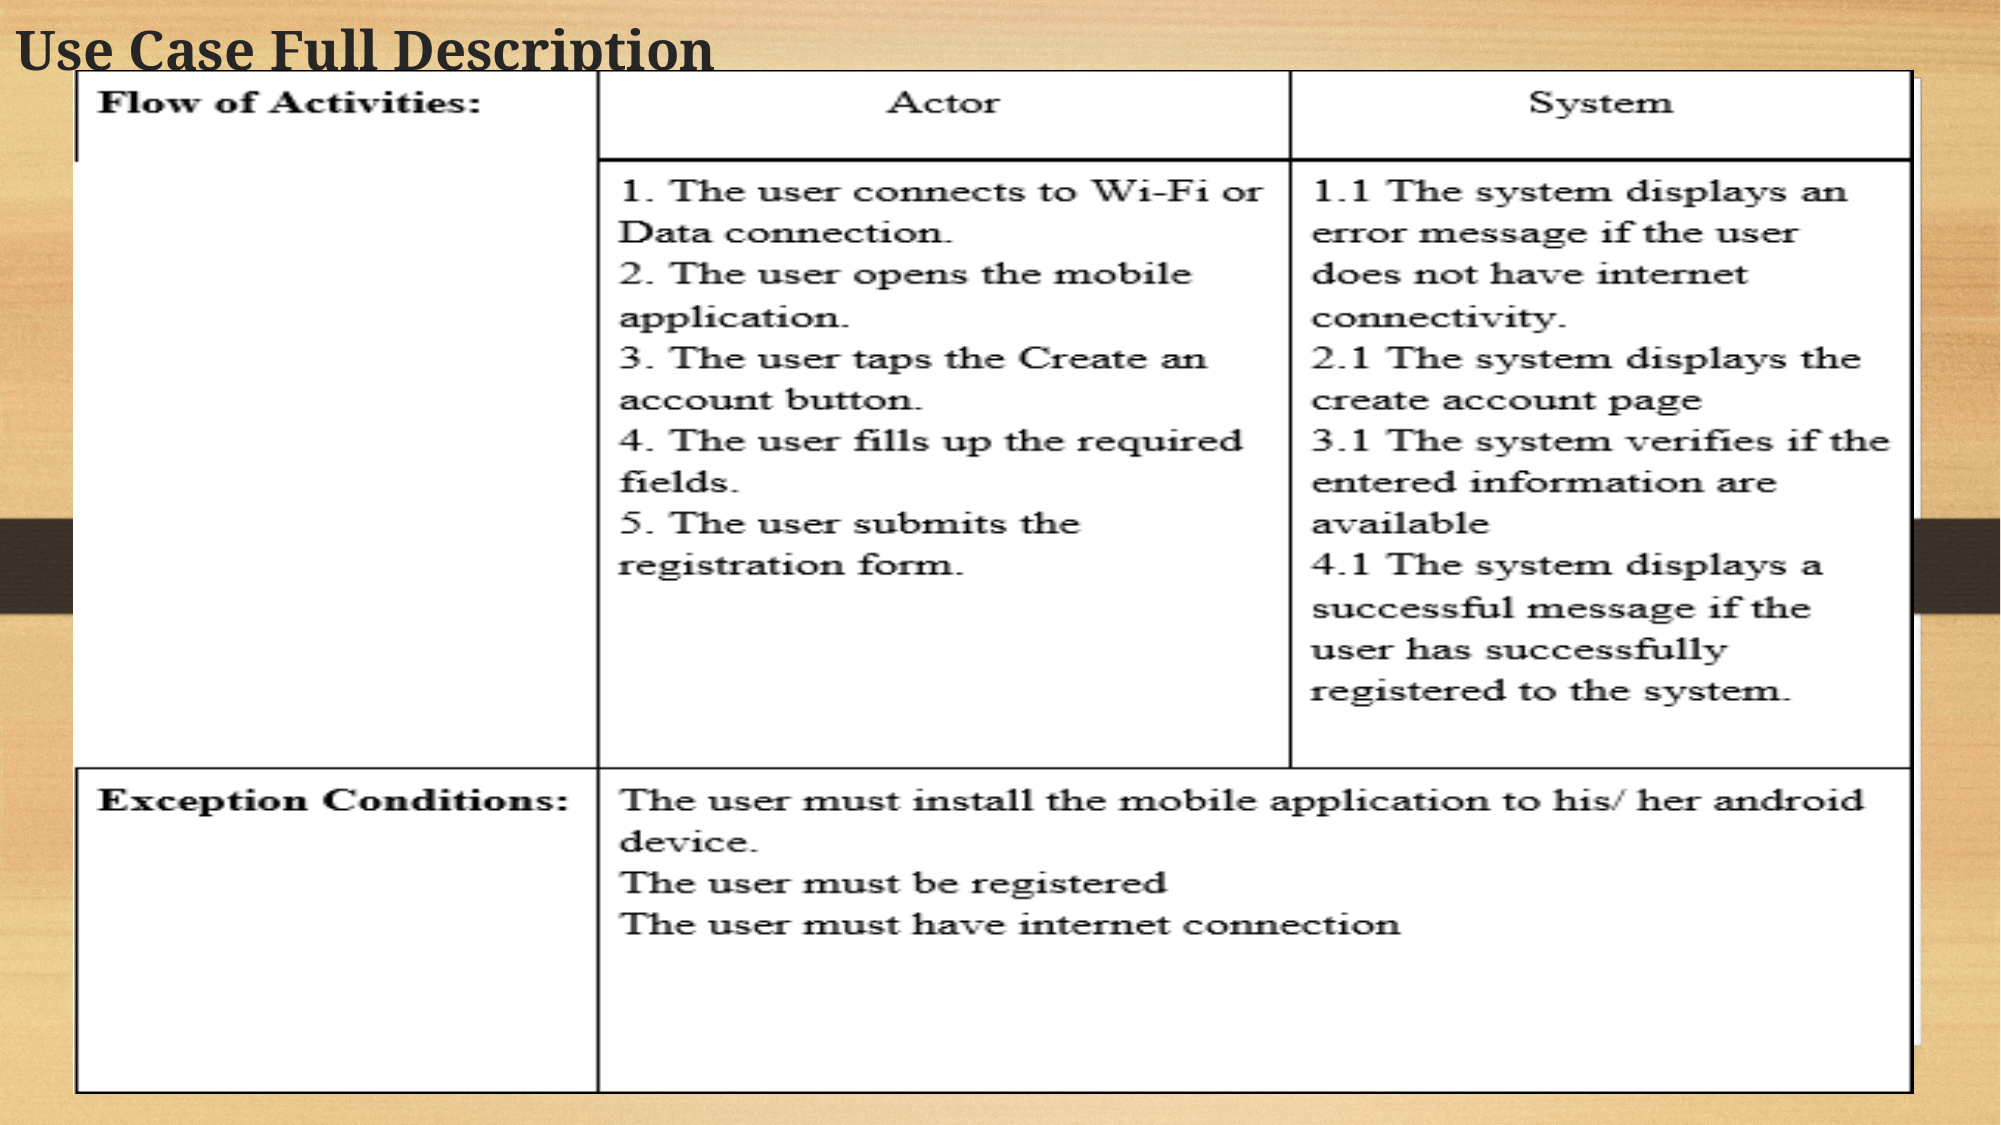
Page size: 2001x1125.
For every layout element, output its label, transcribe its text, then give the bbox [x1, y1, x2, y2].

title Use Case Full Description [0, 0, 733, 98]
picture [0, 0, 2001, 1125]
